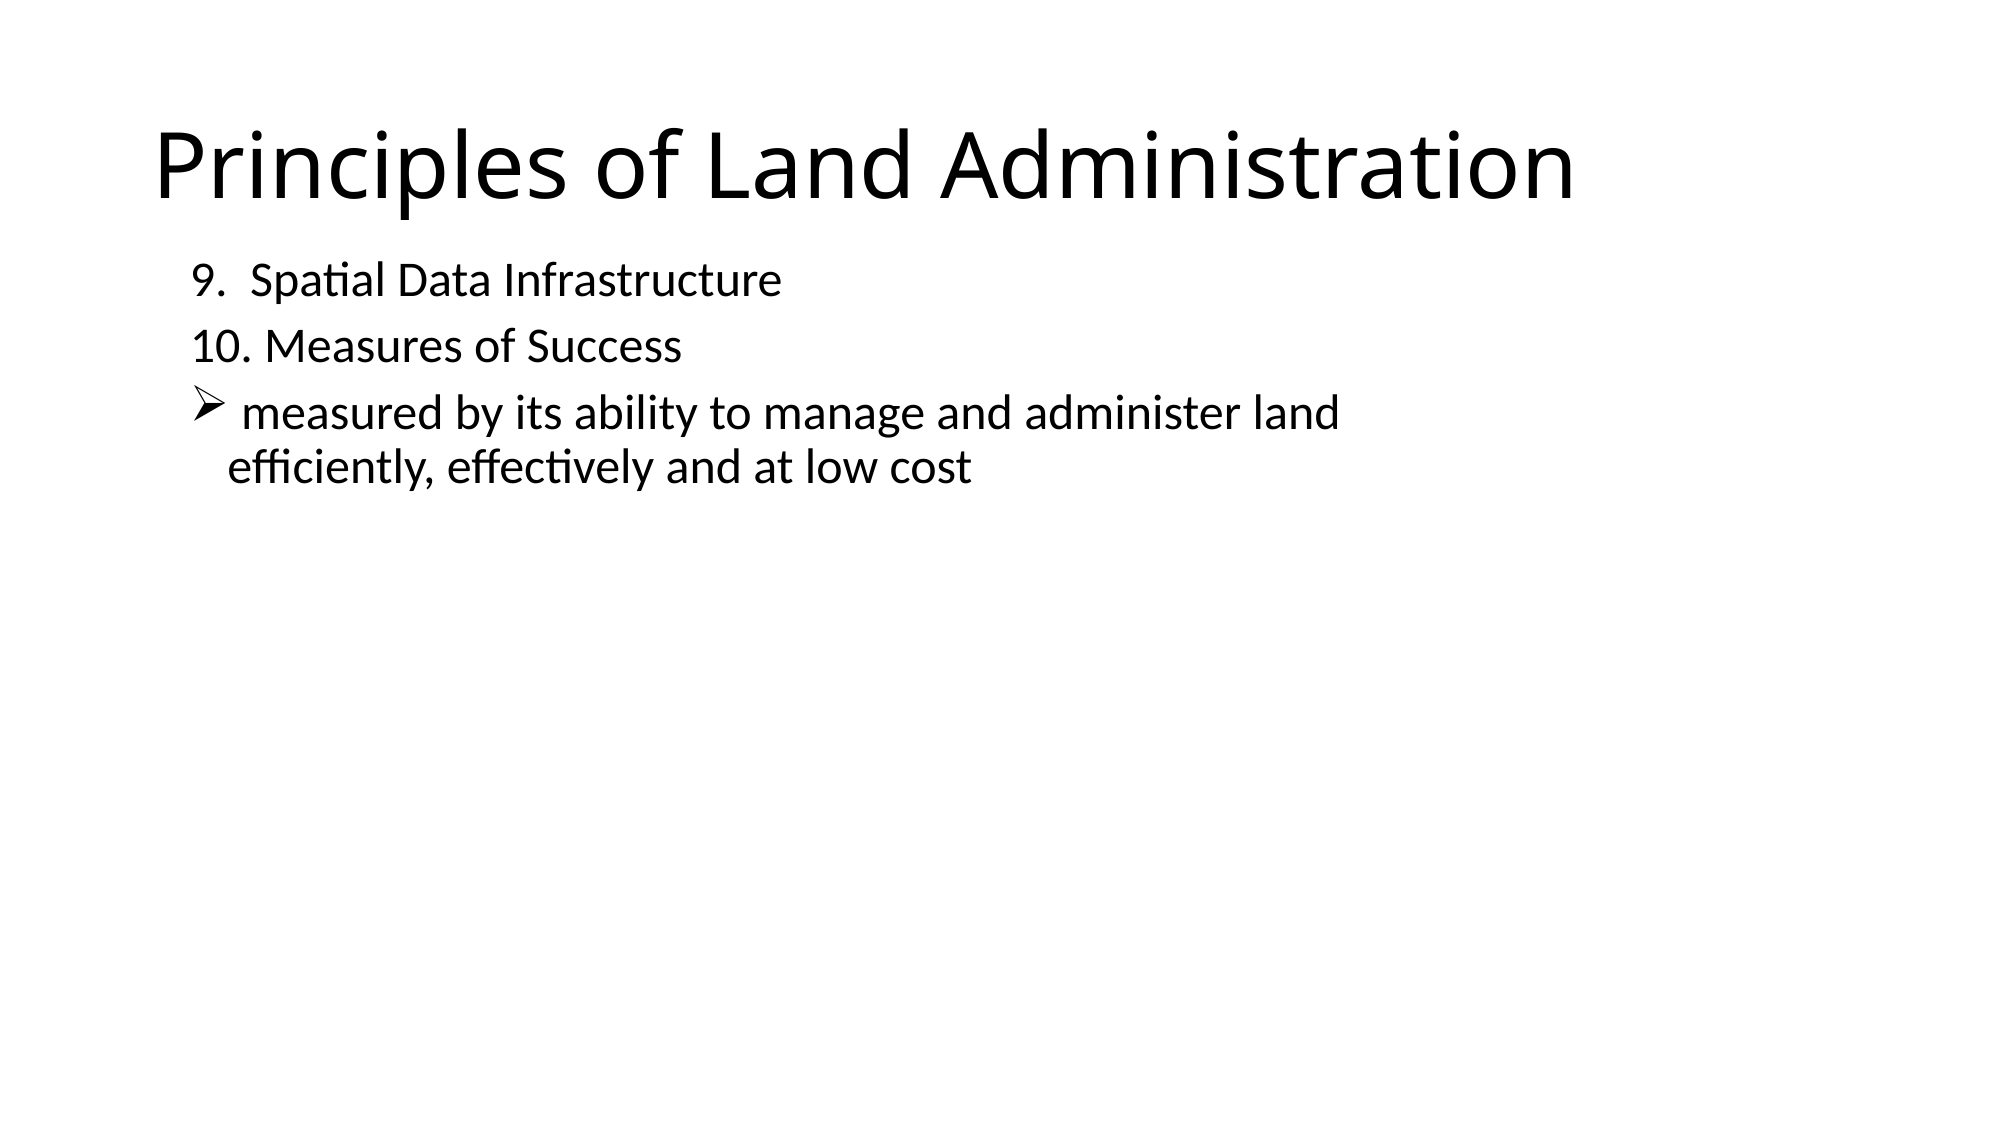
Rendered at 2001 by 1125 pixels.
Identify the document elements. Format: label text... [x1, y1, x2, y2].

title Principles of Land Administration [137, 59, 1863, 278]
list 9. Spatial Data Infrastructure 10. Measures of Success measured by its ability to manage and administer land efficiently, effectively and at low cost [174, 245, 1525, 988]
